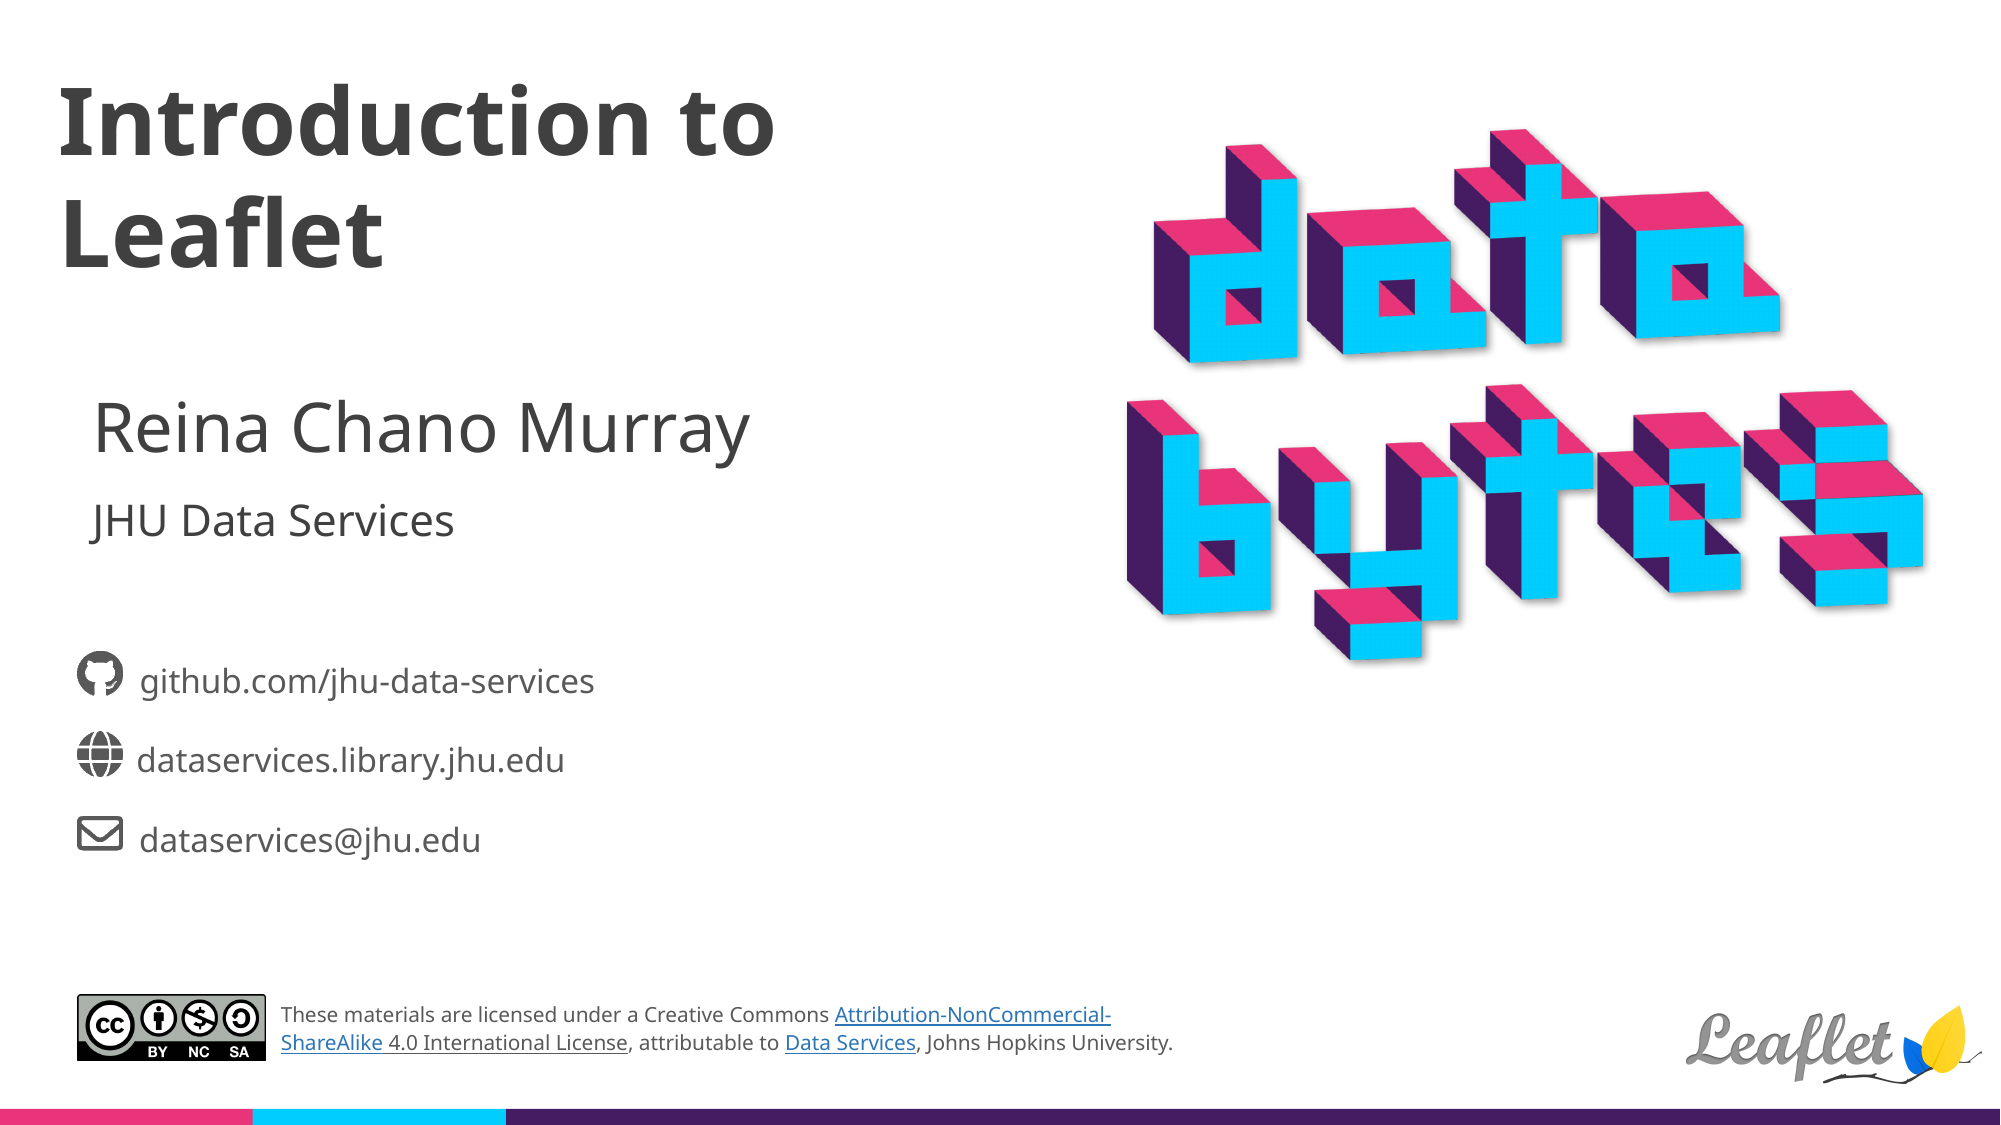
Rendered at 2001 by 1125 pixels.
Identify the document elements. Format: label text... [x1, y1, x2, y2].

picture [1127, 129, 1923, 660]
text_box Introduction to Leaflet [44, 53, 817, 294]
picture [77, 650, 123, 697]
text_box Reina Chano Murray JHU Data Services [77, 335, 1078, 553]
picture [77, 994, 266, 1061]
picture [77, 731, 123, 777]
picture [77, 810, 123, 856]
picture [1686, 1005, 1982, 1084]
